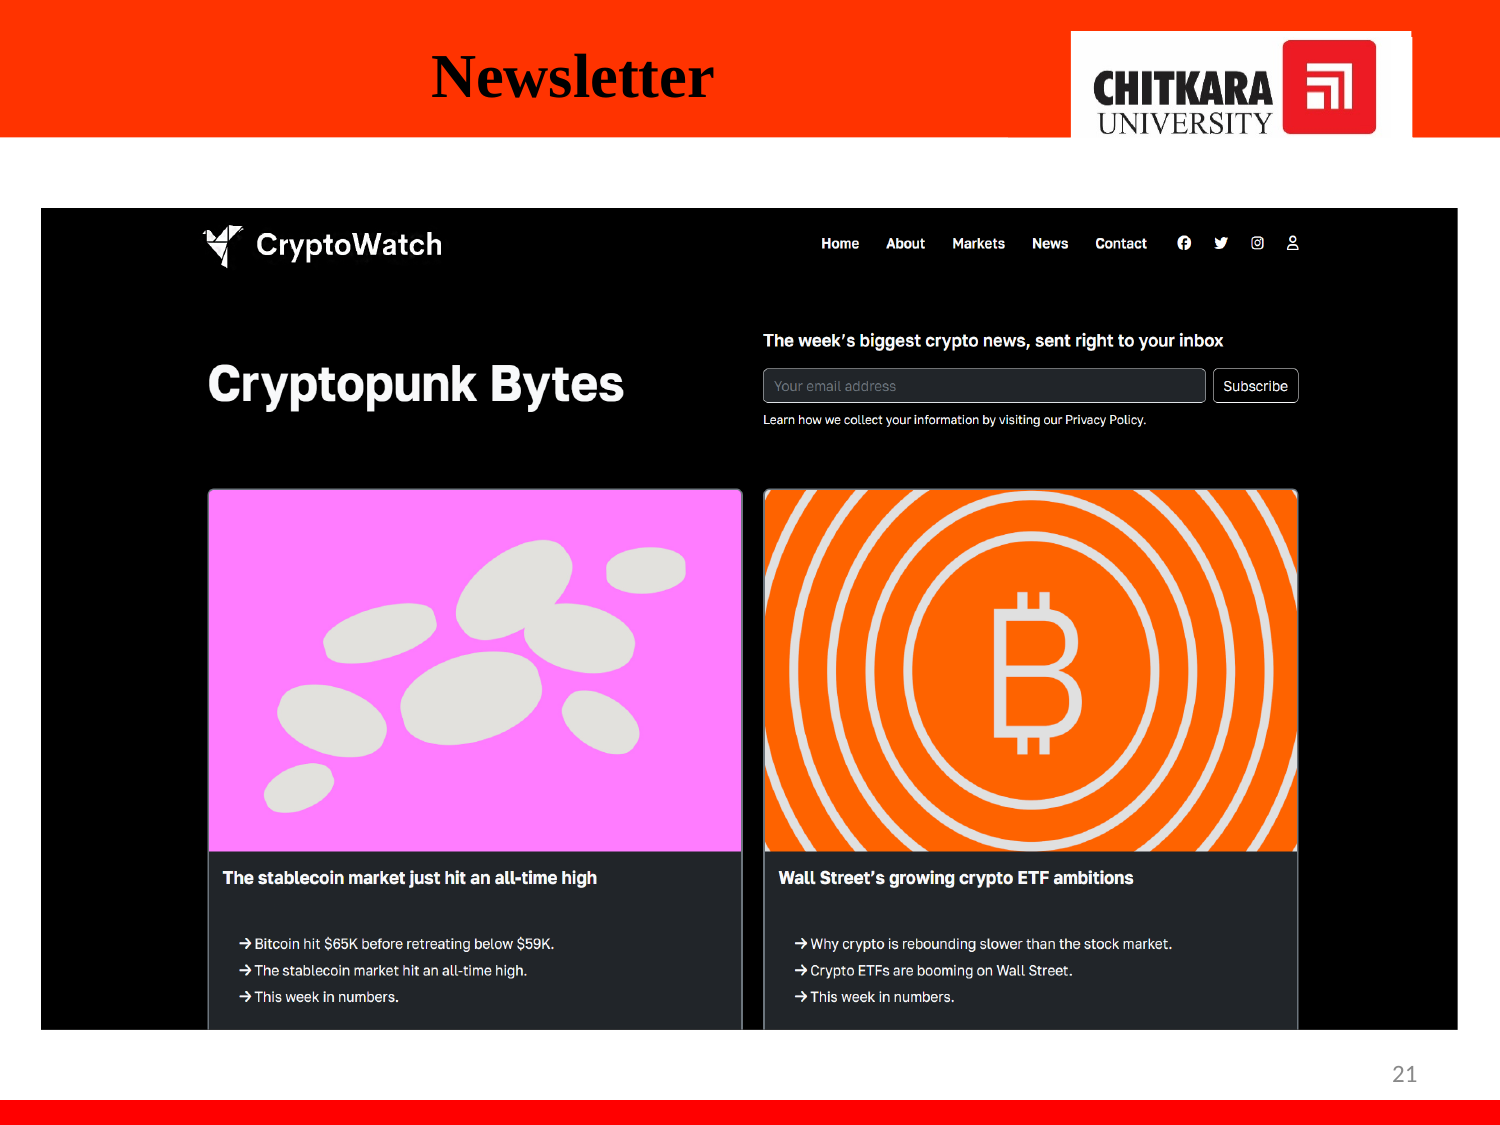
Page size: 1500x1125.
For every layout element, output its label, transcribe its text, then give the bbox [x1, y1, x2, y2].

picture [40, 208, 1458, 1031]
picture [1074, 37, 1391, 138]
text_box Newsletter [416, 27, 1167, 118]
text_box 21 [1382, 1050, 1425, 1095]
